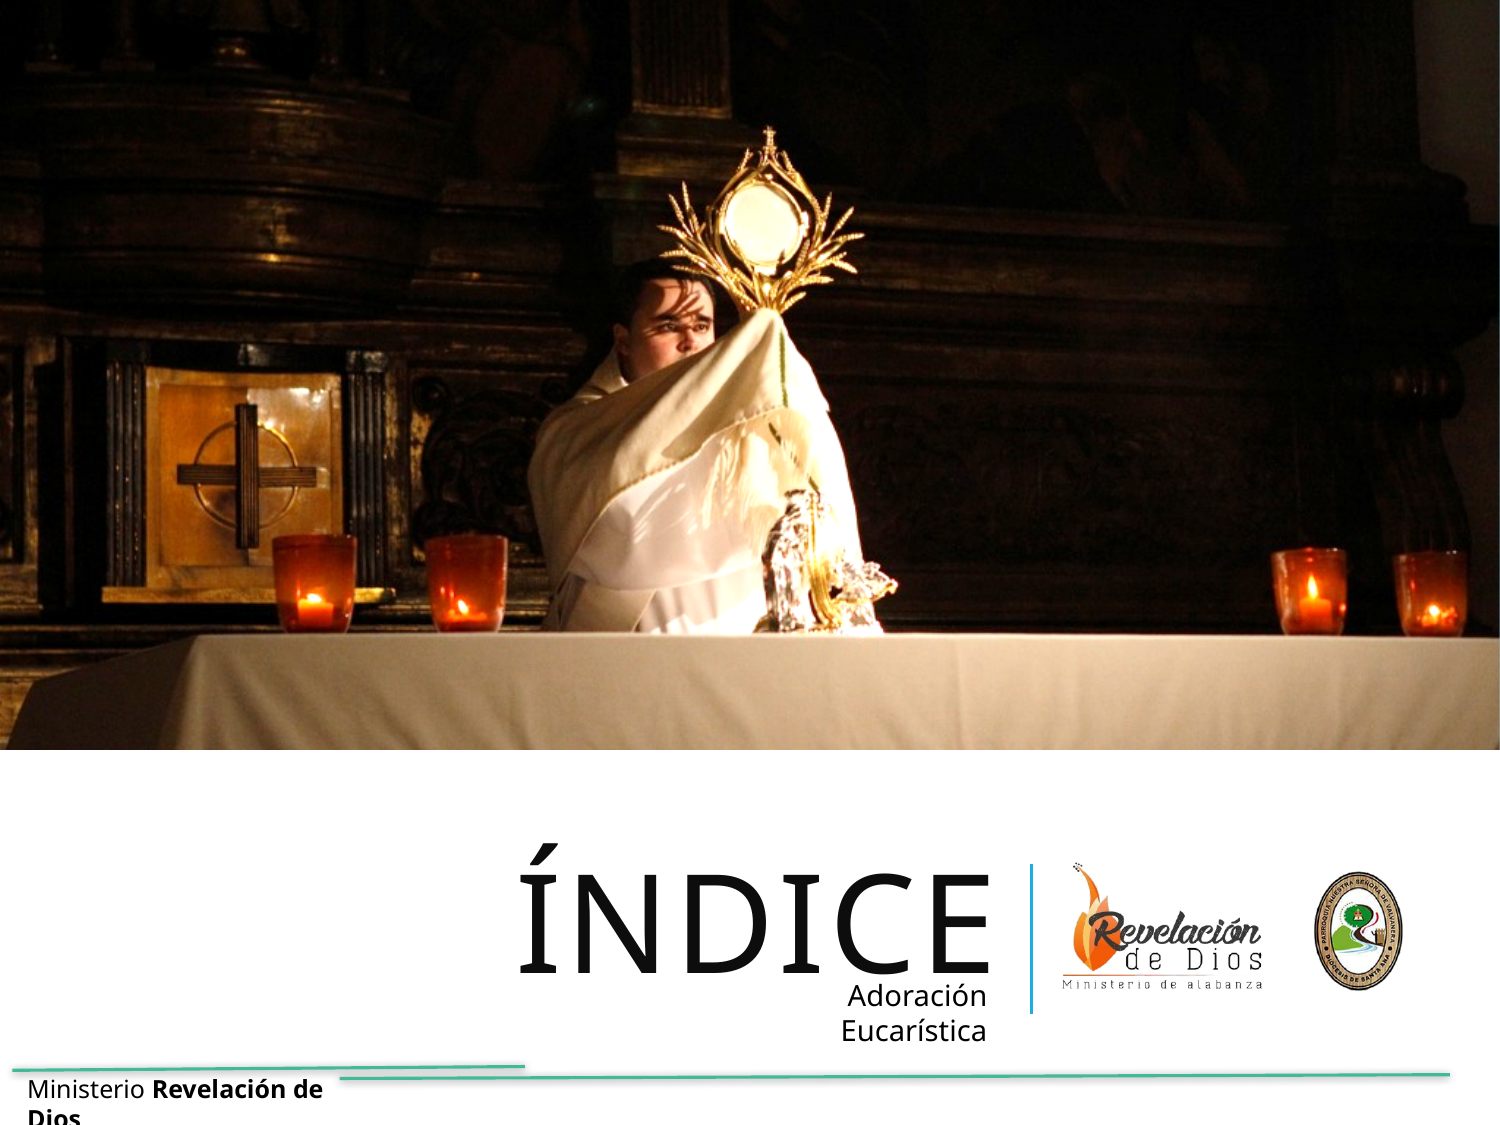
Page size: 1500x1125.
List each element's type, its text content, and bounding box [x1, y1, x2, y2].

picture [0, 0, 1500, 751]
title ÍNDICE [56, 813, 1013, 1054]
text_box Ministerio Revelación de Dios [12, 1079, 398, 1125]
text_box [339, 1074, 1451, 1079]
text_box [12, 1066, 526, 1071]
text_box Adoración Eucarística [702, 969, 1002, 1055]
picture [1035, 852, 1286, 1020]
picture [1299, 868, 1416, 999]
